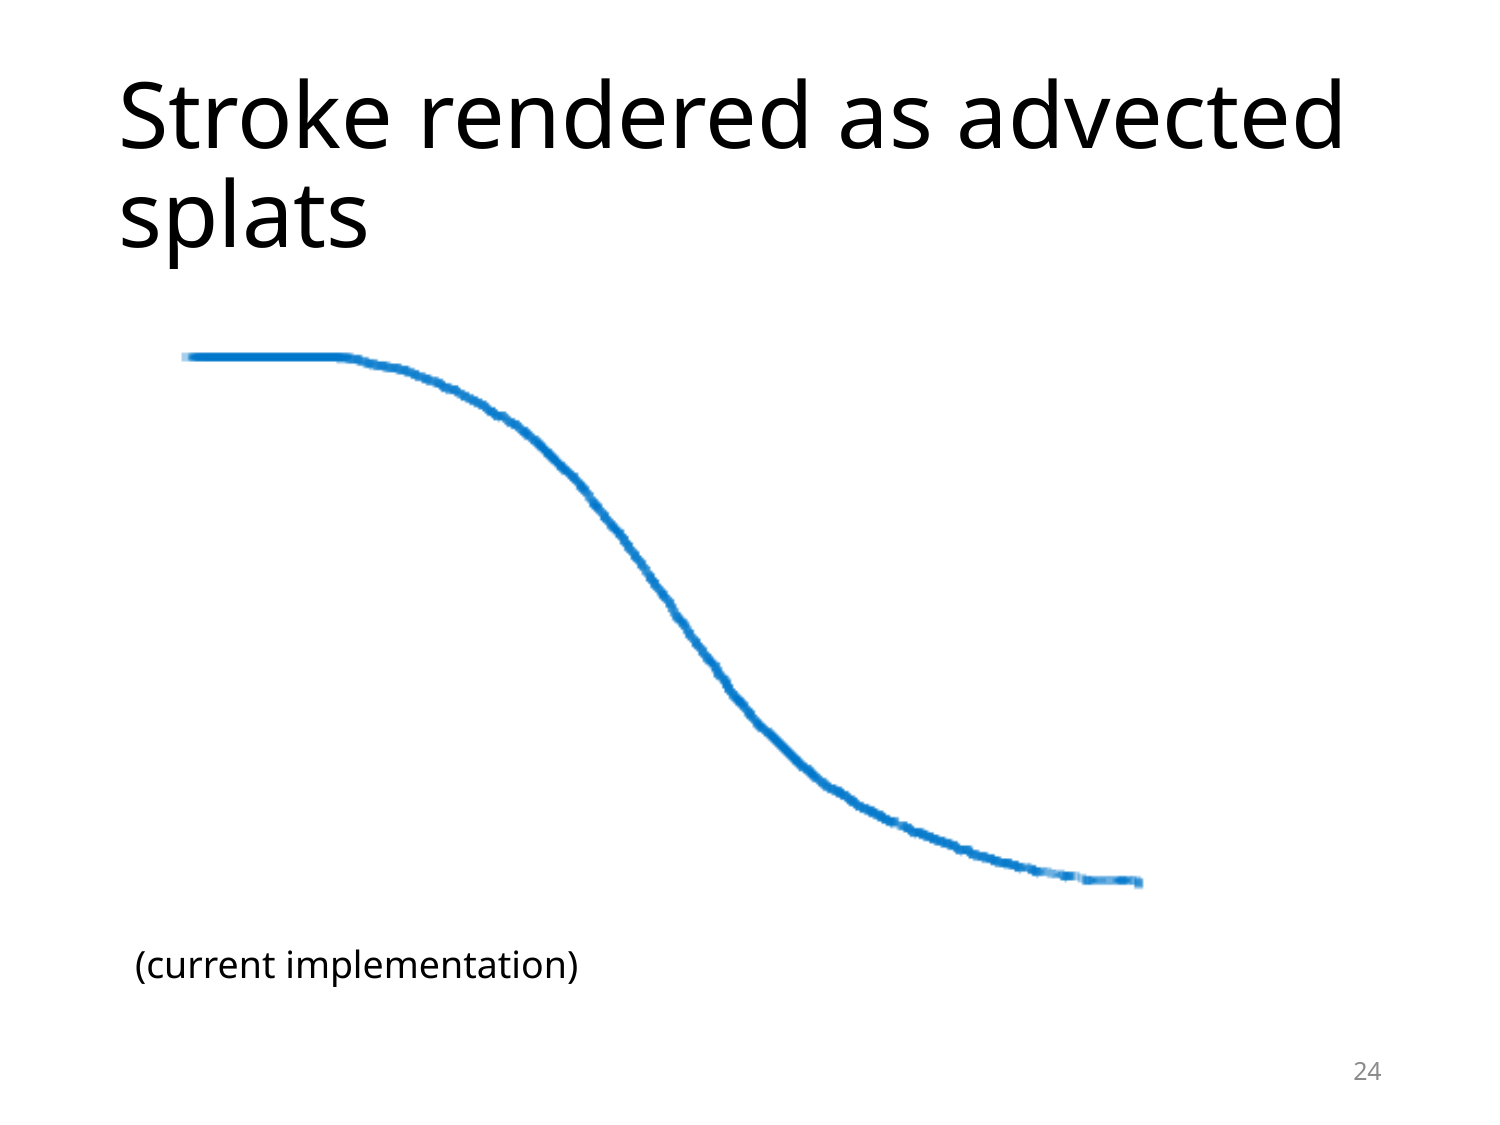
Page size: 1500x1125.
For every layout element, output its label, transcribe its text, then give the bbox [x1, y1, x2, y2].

slide_number 24 [1059, 1042, 1397, 1103]
picture [103, 319, 1397, 934]
title Stroke rendered as advected splats [103, 59, 1397, 278]
text_box (current implementation) [120, 934, 594, 994]
